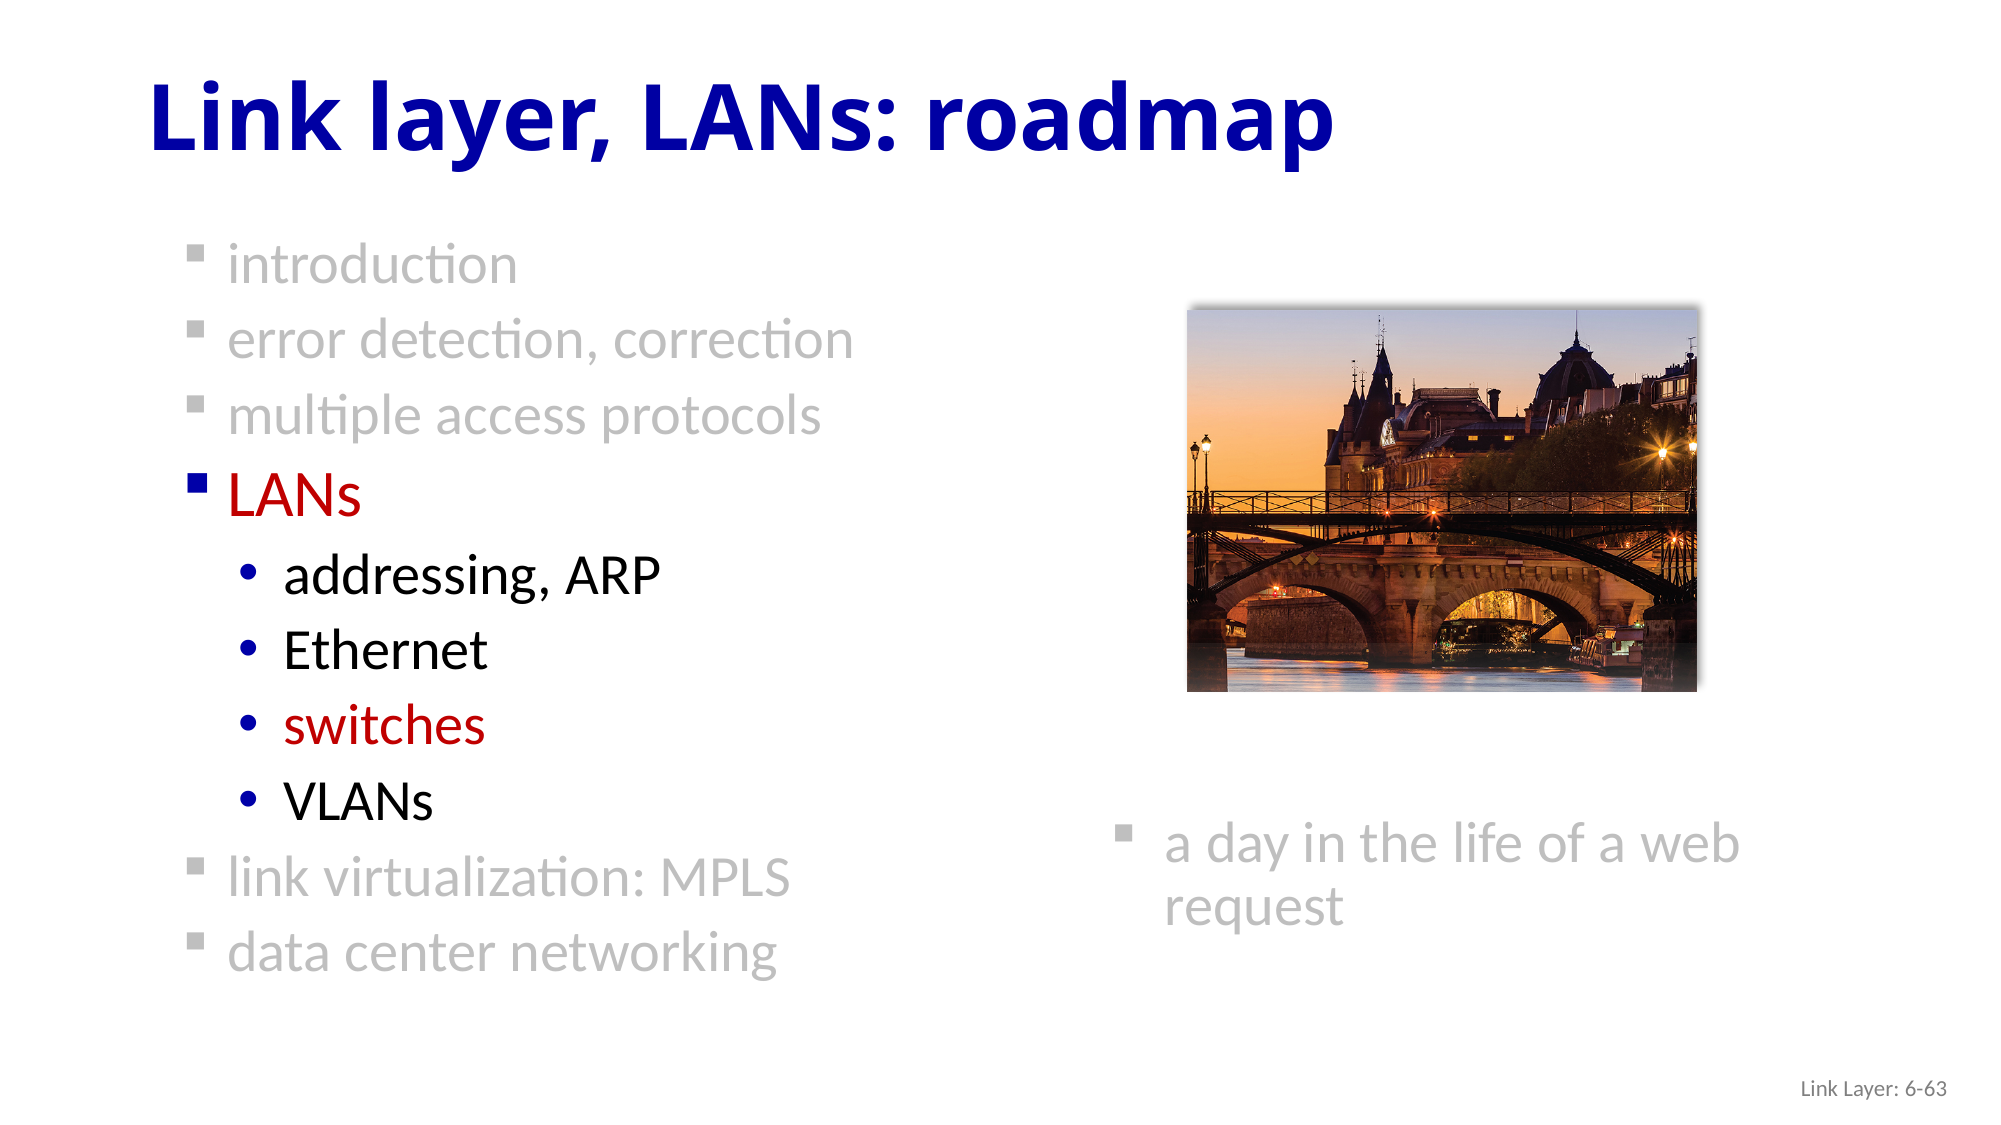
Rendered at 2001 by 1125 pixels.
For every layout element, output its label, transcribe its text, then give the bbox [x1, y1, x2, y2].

title Link layer, LANs: roadmap [131, 47, 1856, 195]
slide_number Link Layer: 6-63 [1512, 1056, 1963, 1117]
text_box a day in the life of a web request [1080, 804, 1907, 966]
picture [1187, 310, 1697, 692]
text_box introduction error detection, correction multiple access protocols LANs addressing, ARP Ethernet switches VLANs link virtualization: MPLS data center networking [165, 225, 1080, 1053]
